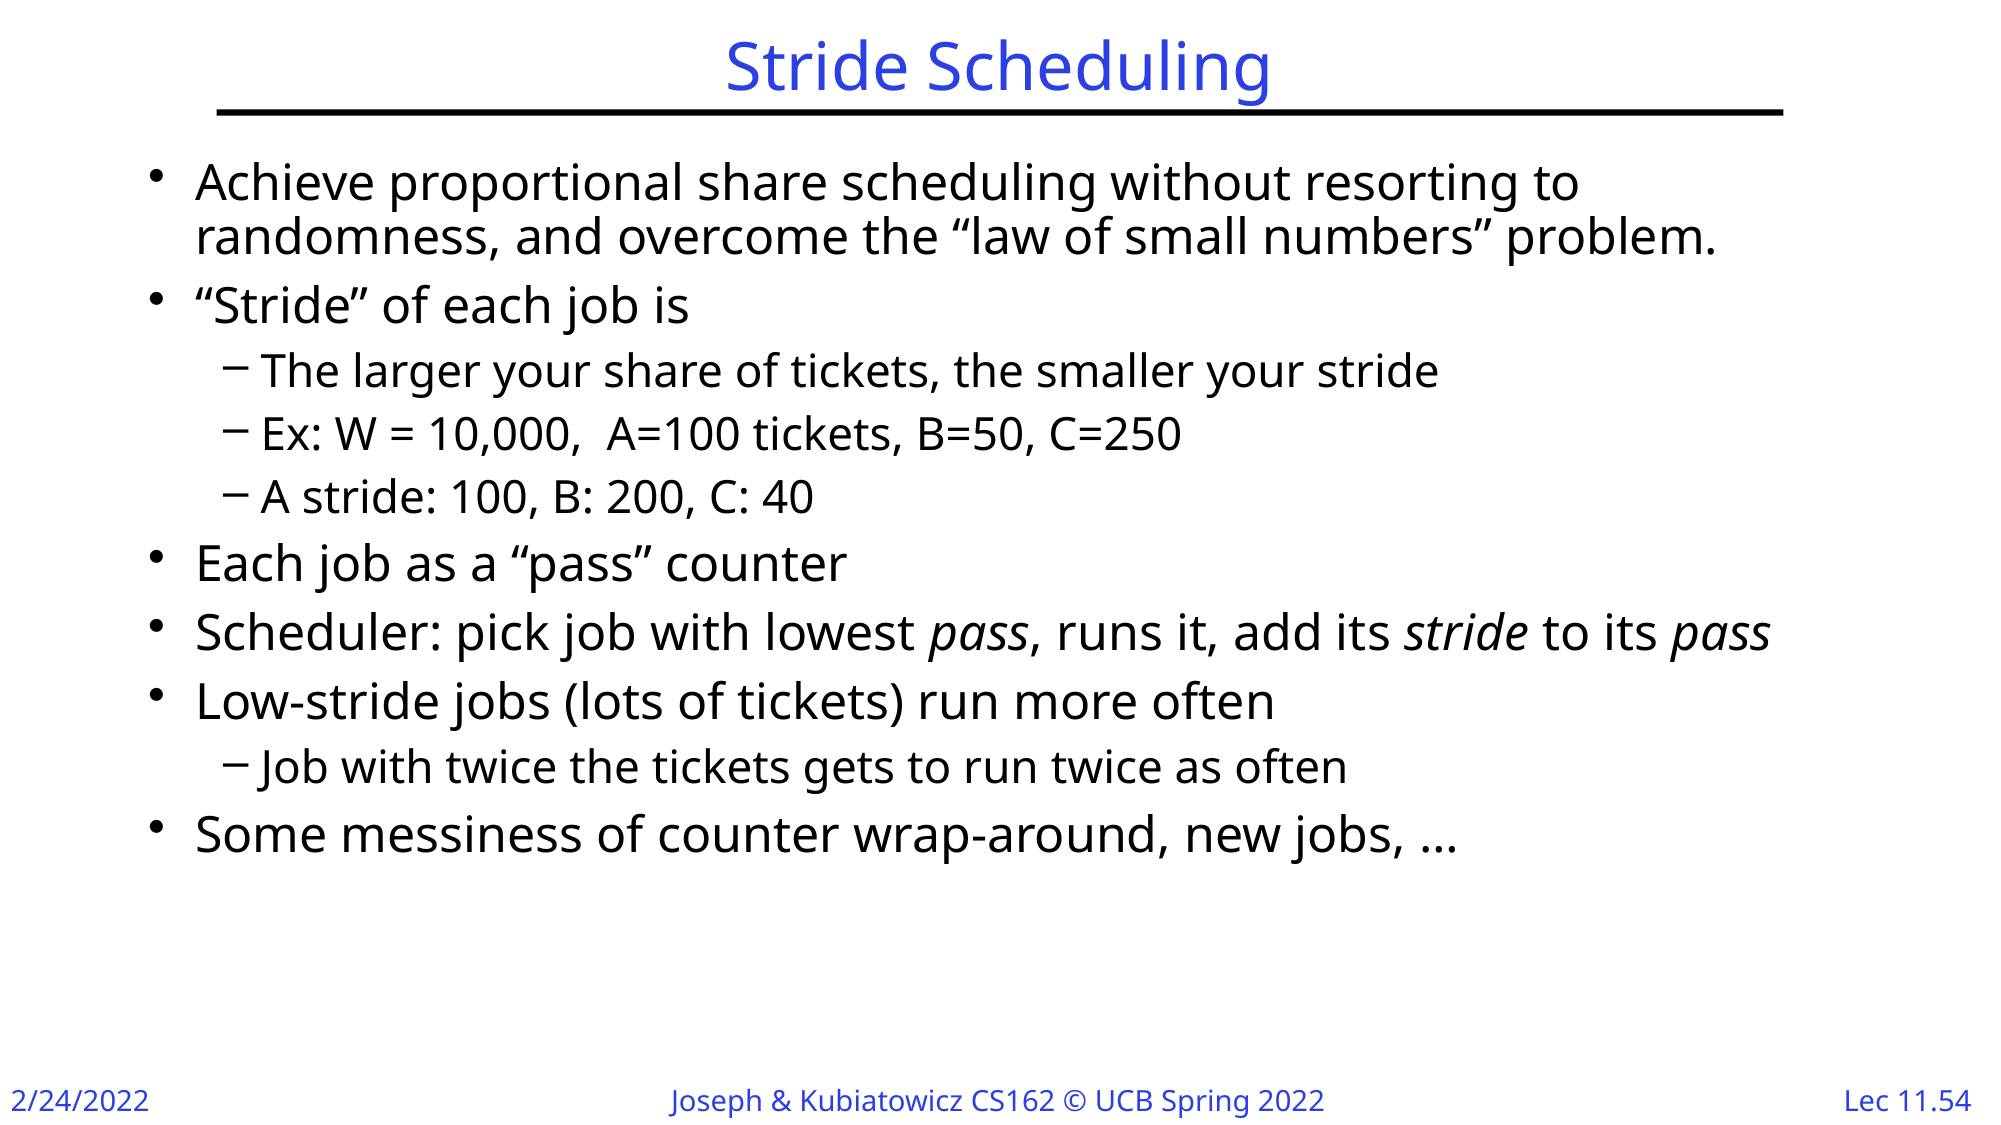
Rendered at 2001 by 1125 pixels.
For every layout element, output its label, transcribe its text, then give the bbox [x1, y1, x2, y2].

title Stride Scheduling [216, 24, 1784, 113]
